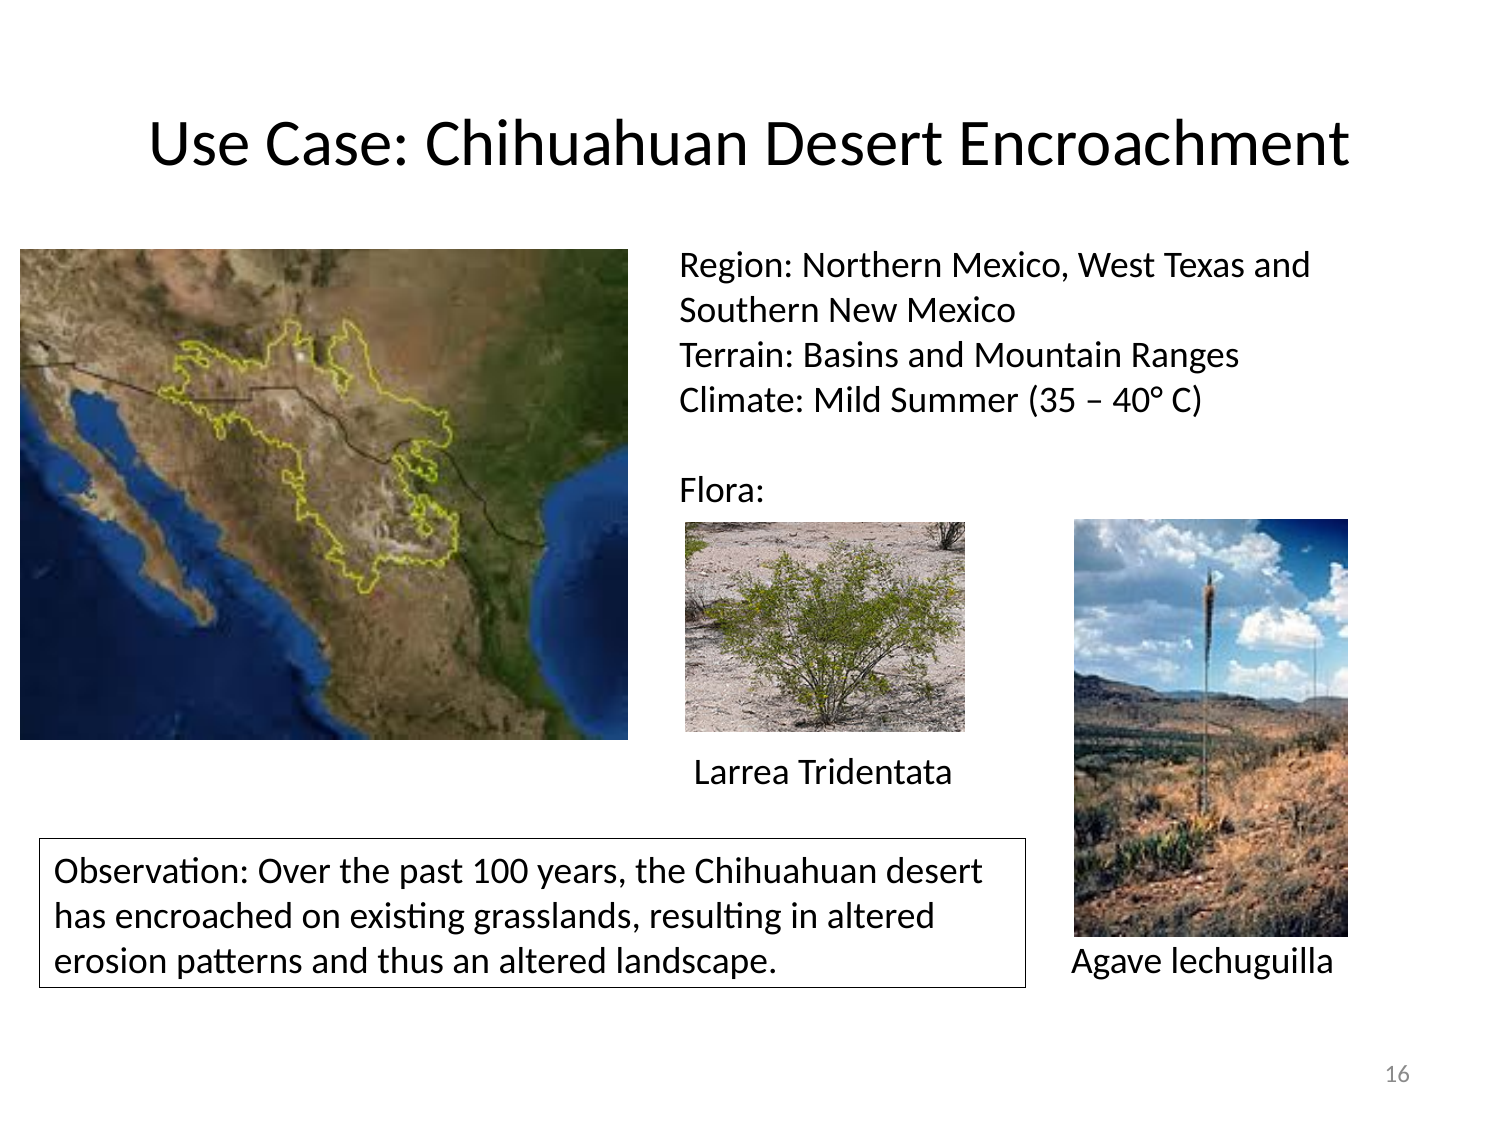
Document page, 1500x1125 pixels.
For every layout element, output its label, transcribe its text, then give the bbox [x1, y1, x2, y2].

picture [685, 521, 965, 733]
slide_number 16 [1074, 1042, 1425, 1103]
picture [1074, 519, 1349, 937]
text_box Agave lechuguilla [1056, 929, 1407, 989]
title Use Case: Chihuahuan Desert Encroachment [75, 45, 1425, 233]
picture [20, 248, 628, 740]
text_box Observation: Over the past 100 years, the Chihuahuan desert has encroached on existing grasslands, resulting in altered erosion patterns and thus an altered landscape. [39, 838, 1026, 988]
text_box Region: Northern Mexico, West Texas and Southern New Mexico Terrain: Basins and Mountain Ranges Climate: Mild Summer (35 – 40° C) Flora: [664, 232, 1425, 518]
text_box Larrea Tridentata [679, 739, 984, 800]
